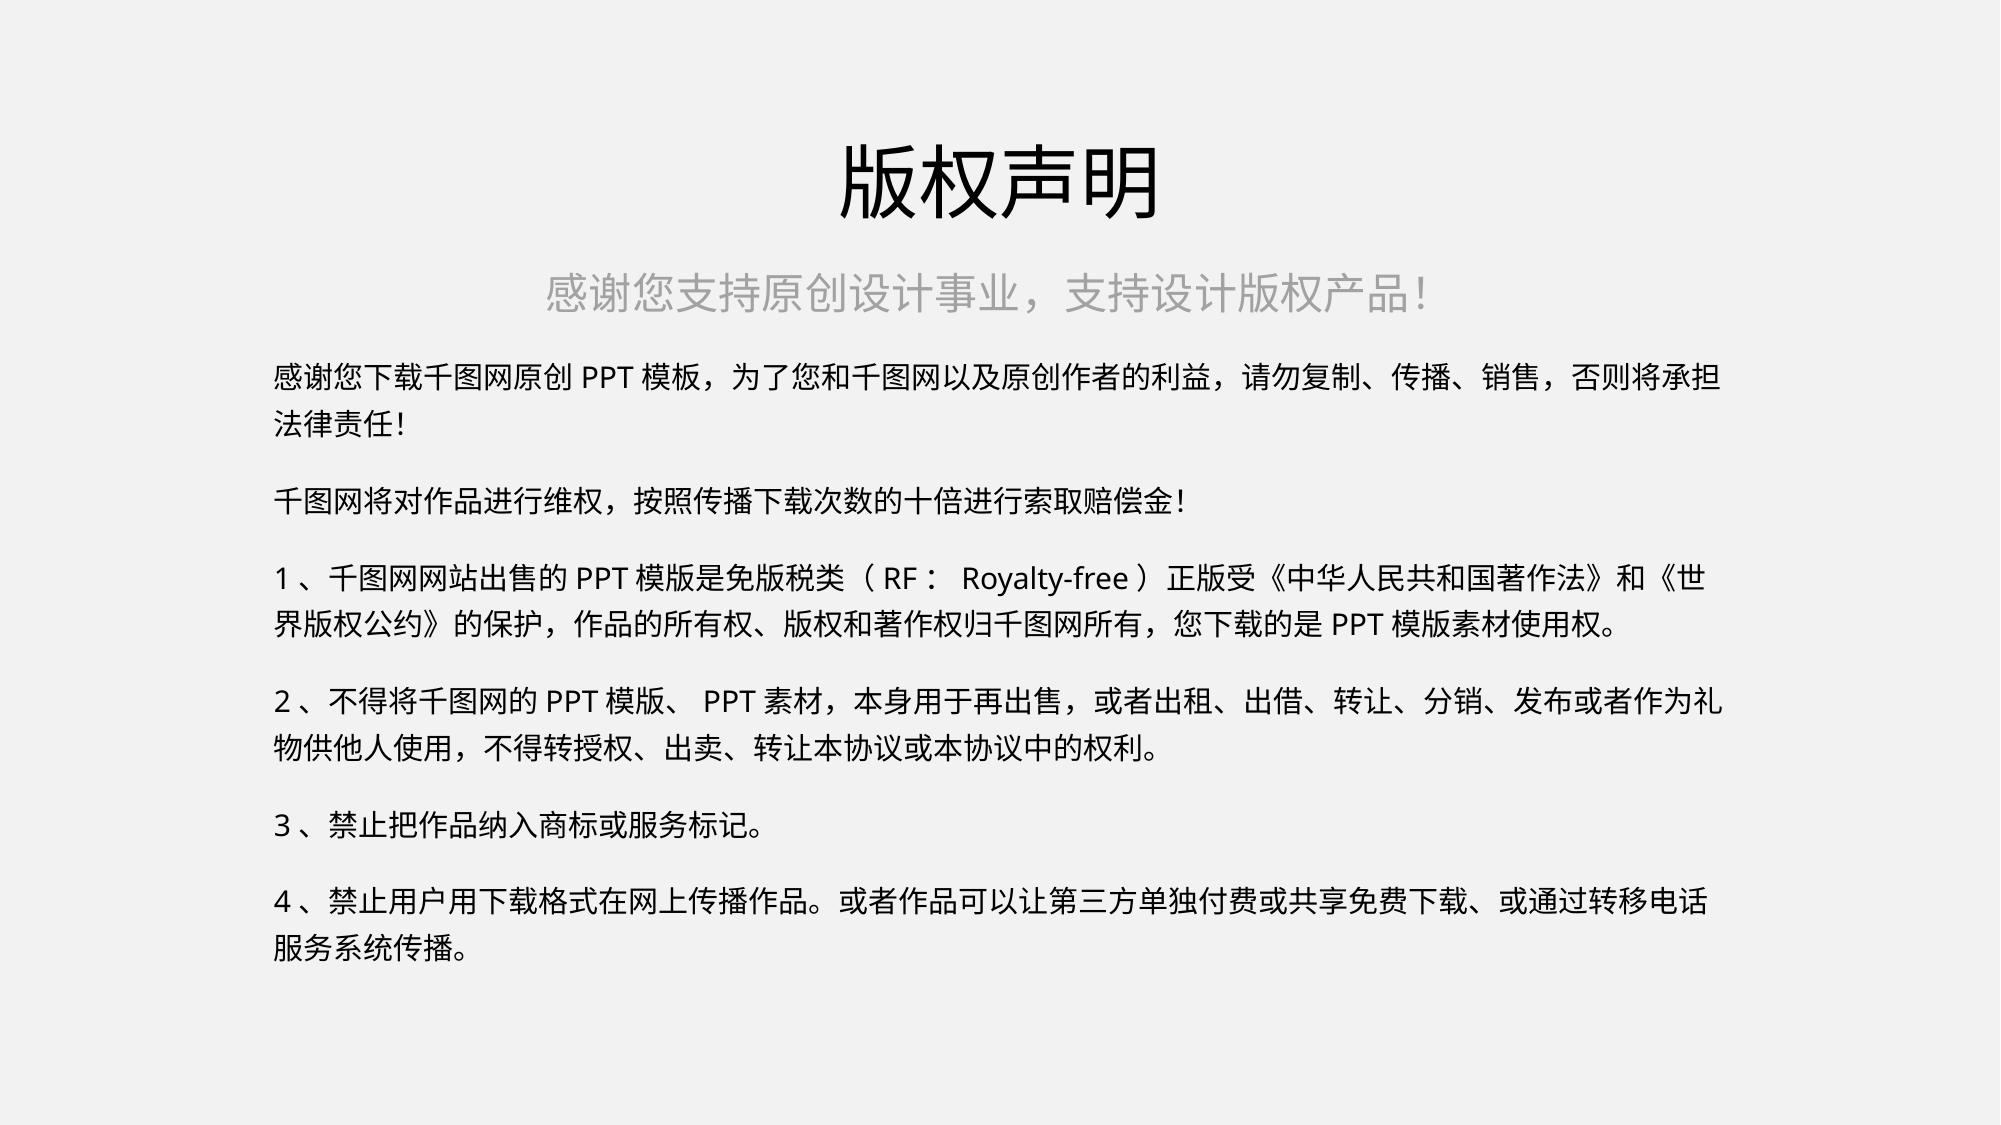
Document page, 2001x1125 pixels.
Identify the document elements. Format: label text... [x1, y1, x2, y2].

list 感谢您下载千图网原创PPT模板，为了您和千图网以及原创作者的利益，请勿复制、传播、销售，否则将承担法律责任！ 千图网将对作品进行维权，按照传播下载次数的十倍进行索取赔偿金！ 1、千图网网站出售的PPT模版是免版税类（RF：Royalty-free）正版受《中华人民共和国著作法》和《世界版权公约》的保护，作品的所有权、版权和著作权归千图网所有，您下载的是PPT模版素材使用权。 2、不得将千图网的PPT模版、PPT素材，本身用于再出售，或者出租、出借、转让、分销、发布或者作为礼物供他人使用，不得转授权、出卖、转让本协议或本协议中的权利。 3、禁止把作品纳入商标或服务标记。 4、禁止用户用下载格式在网上传播作品。或者作品可以让第三方单独付费或共享免费下载、或通过转移电话服务系统传播。 [273, 348, 1727, 965]
list 感谢您支持原创设计事业，支持设计版权产品！ [446, 259, 1554, 325]
list 版权声明 [666, 125, 1333, 236]
